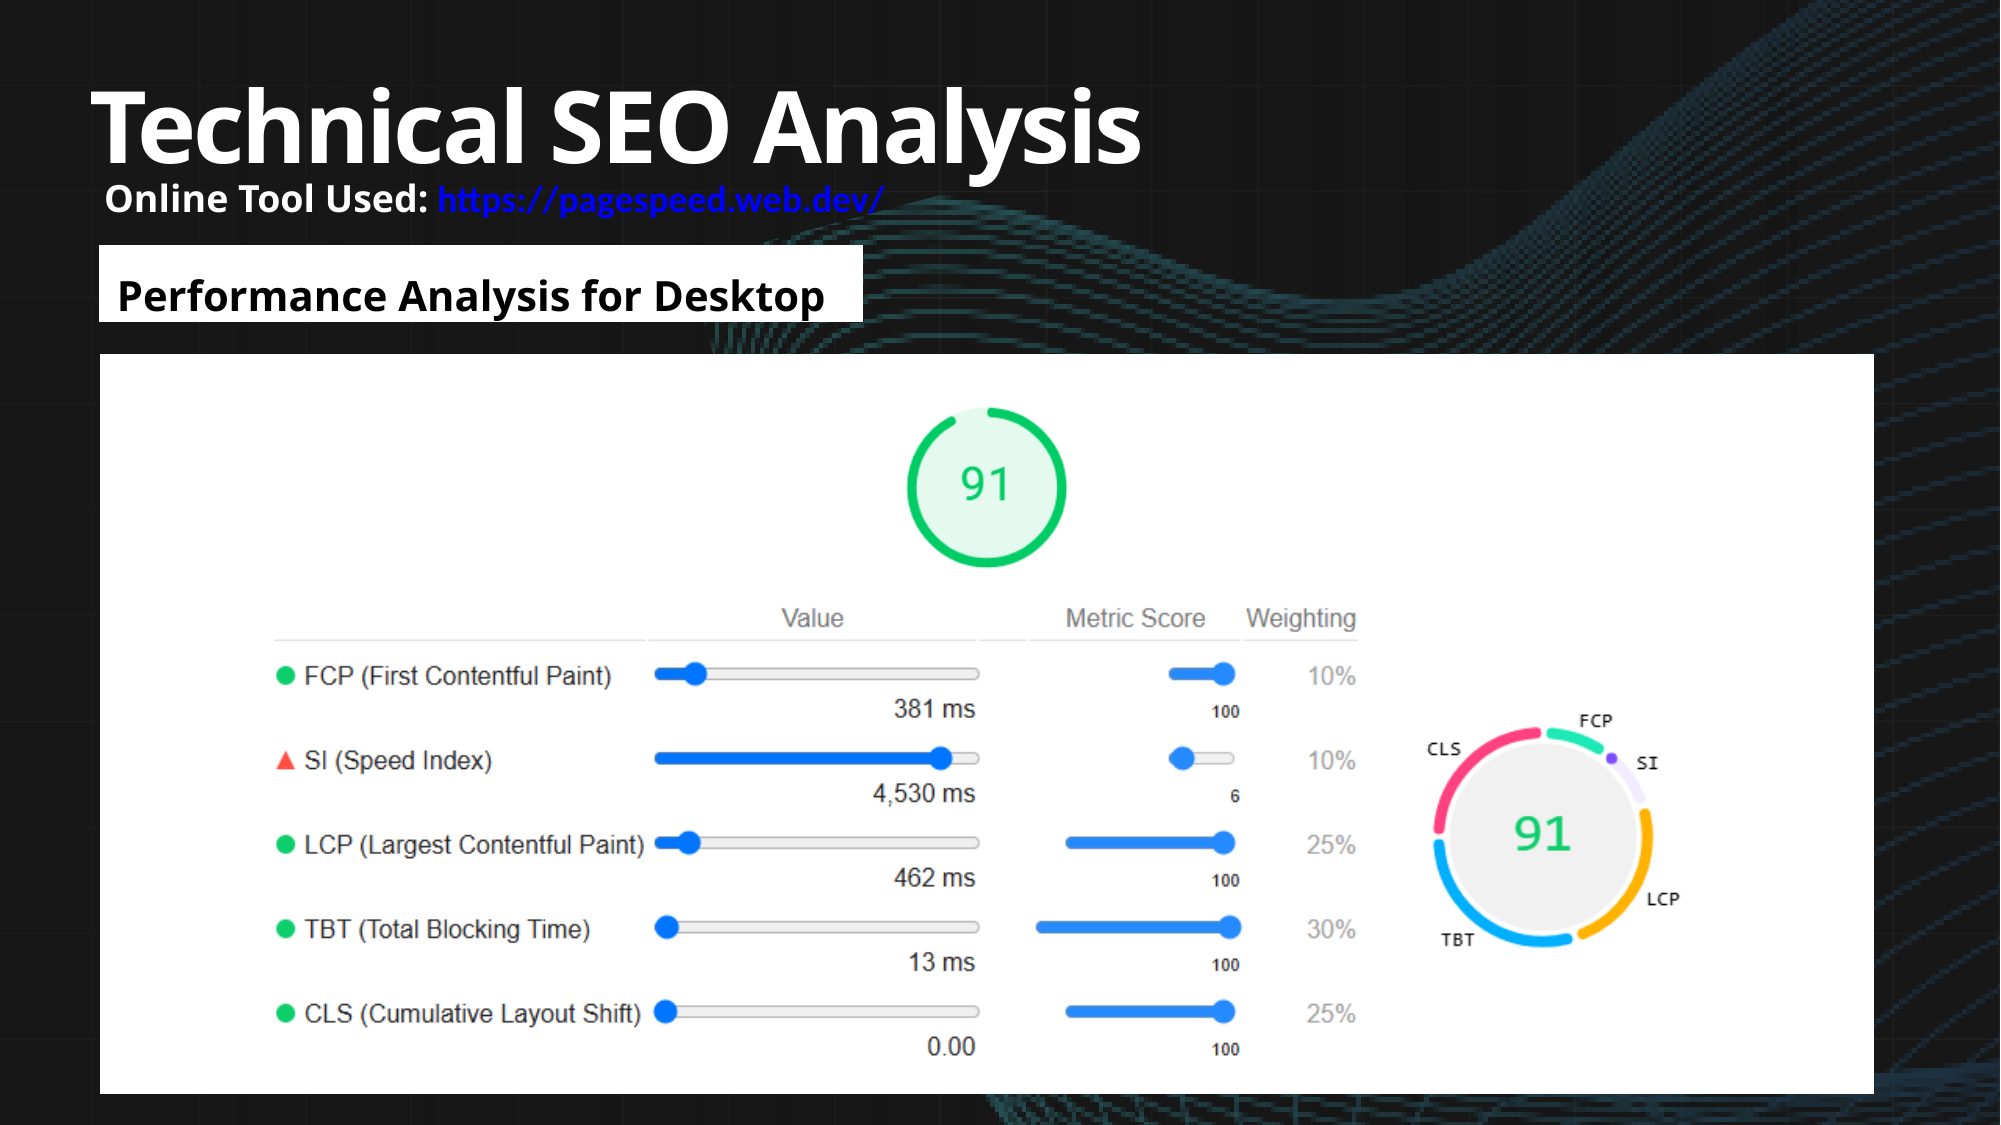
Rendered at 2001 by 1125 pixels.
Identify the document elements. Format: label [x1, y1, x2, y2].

text_box [99, 353, 1875, 1095]
text_box [99, 244, 864, 322]
picture [260, 595, 1713, 1077]
picture [889, 392, 1085, 582]
text_box [0, 0, 2000, 1125]
